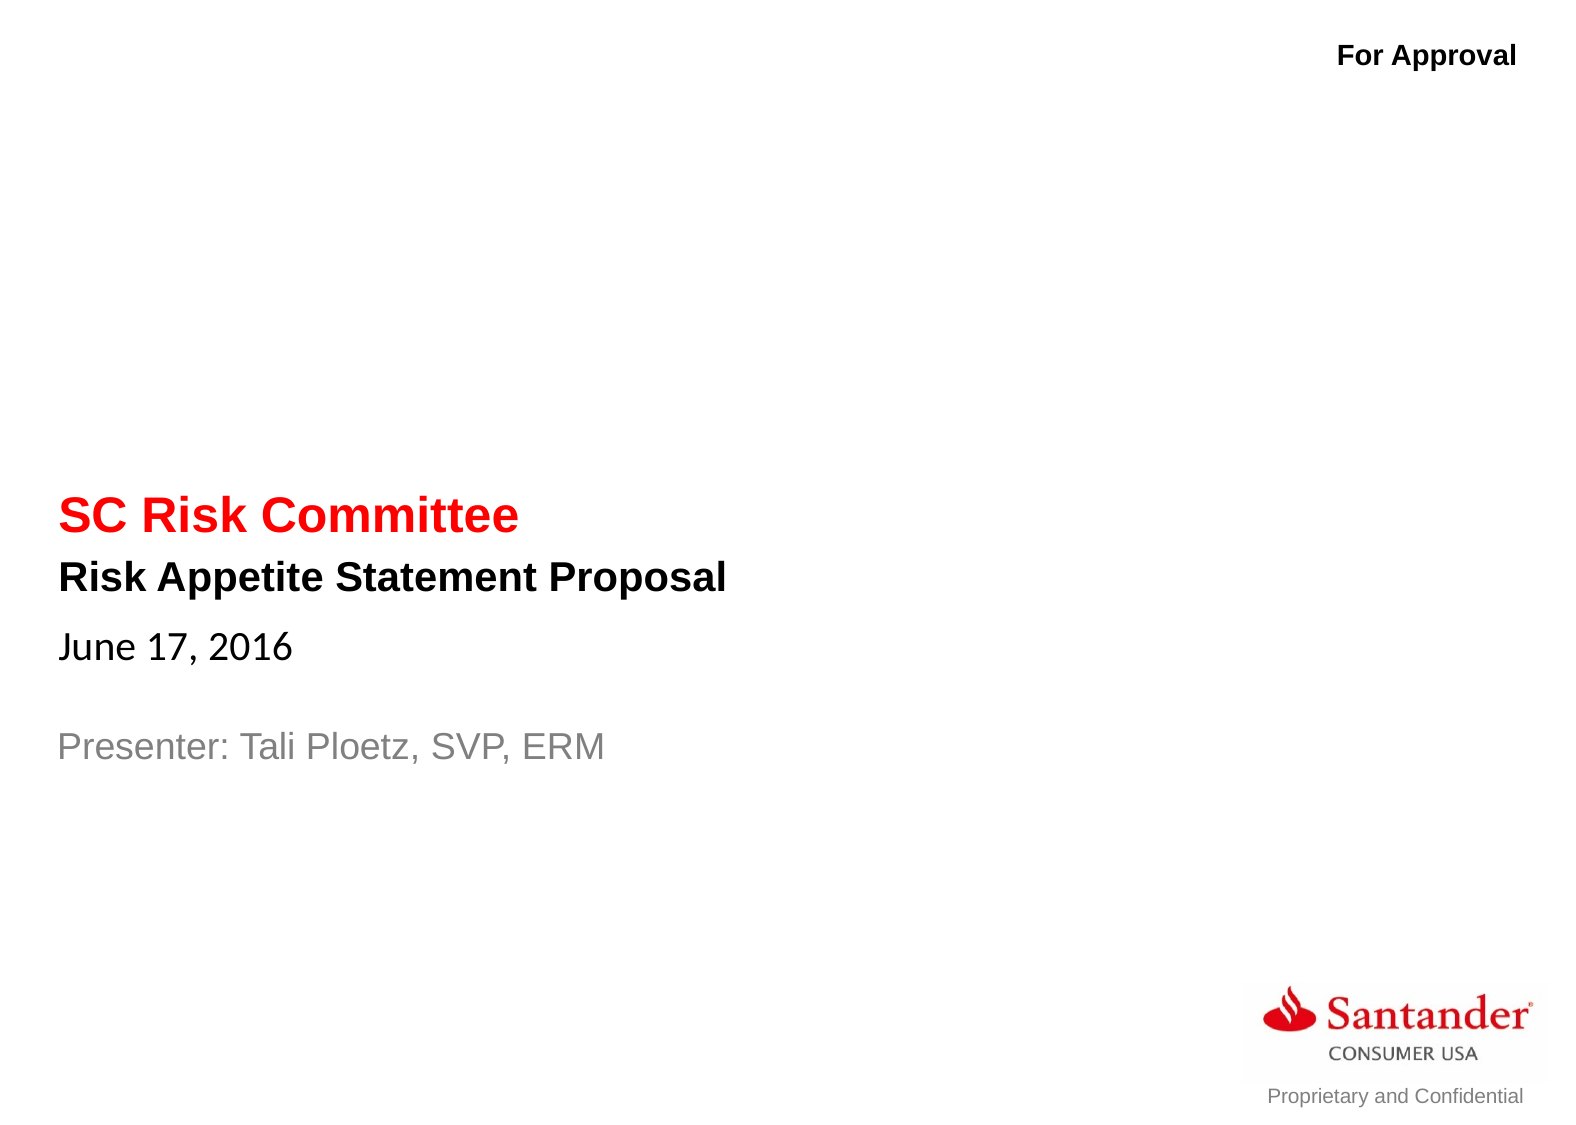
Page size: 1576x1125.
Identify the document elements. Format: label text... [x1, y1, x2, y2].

text_box Risk Appetite Statement Proposal June 17, 2016 [58, 543, 1461, 669]
text_box For Approval [566, 28, 1533, 79]
text_box Presenter: Tali Ploetz, SVP, ERM [57, 713, 1460, 768]
text_box SC Risk Committee [58, 486, 1461, 543]
picture [1242, 982, 1549, 1083]
